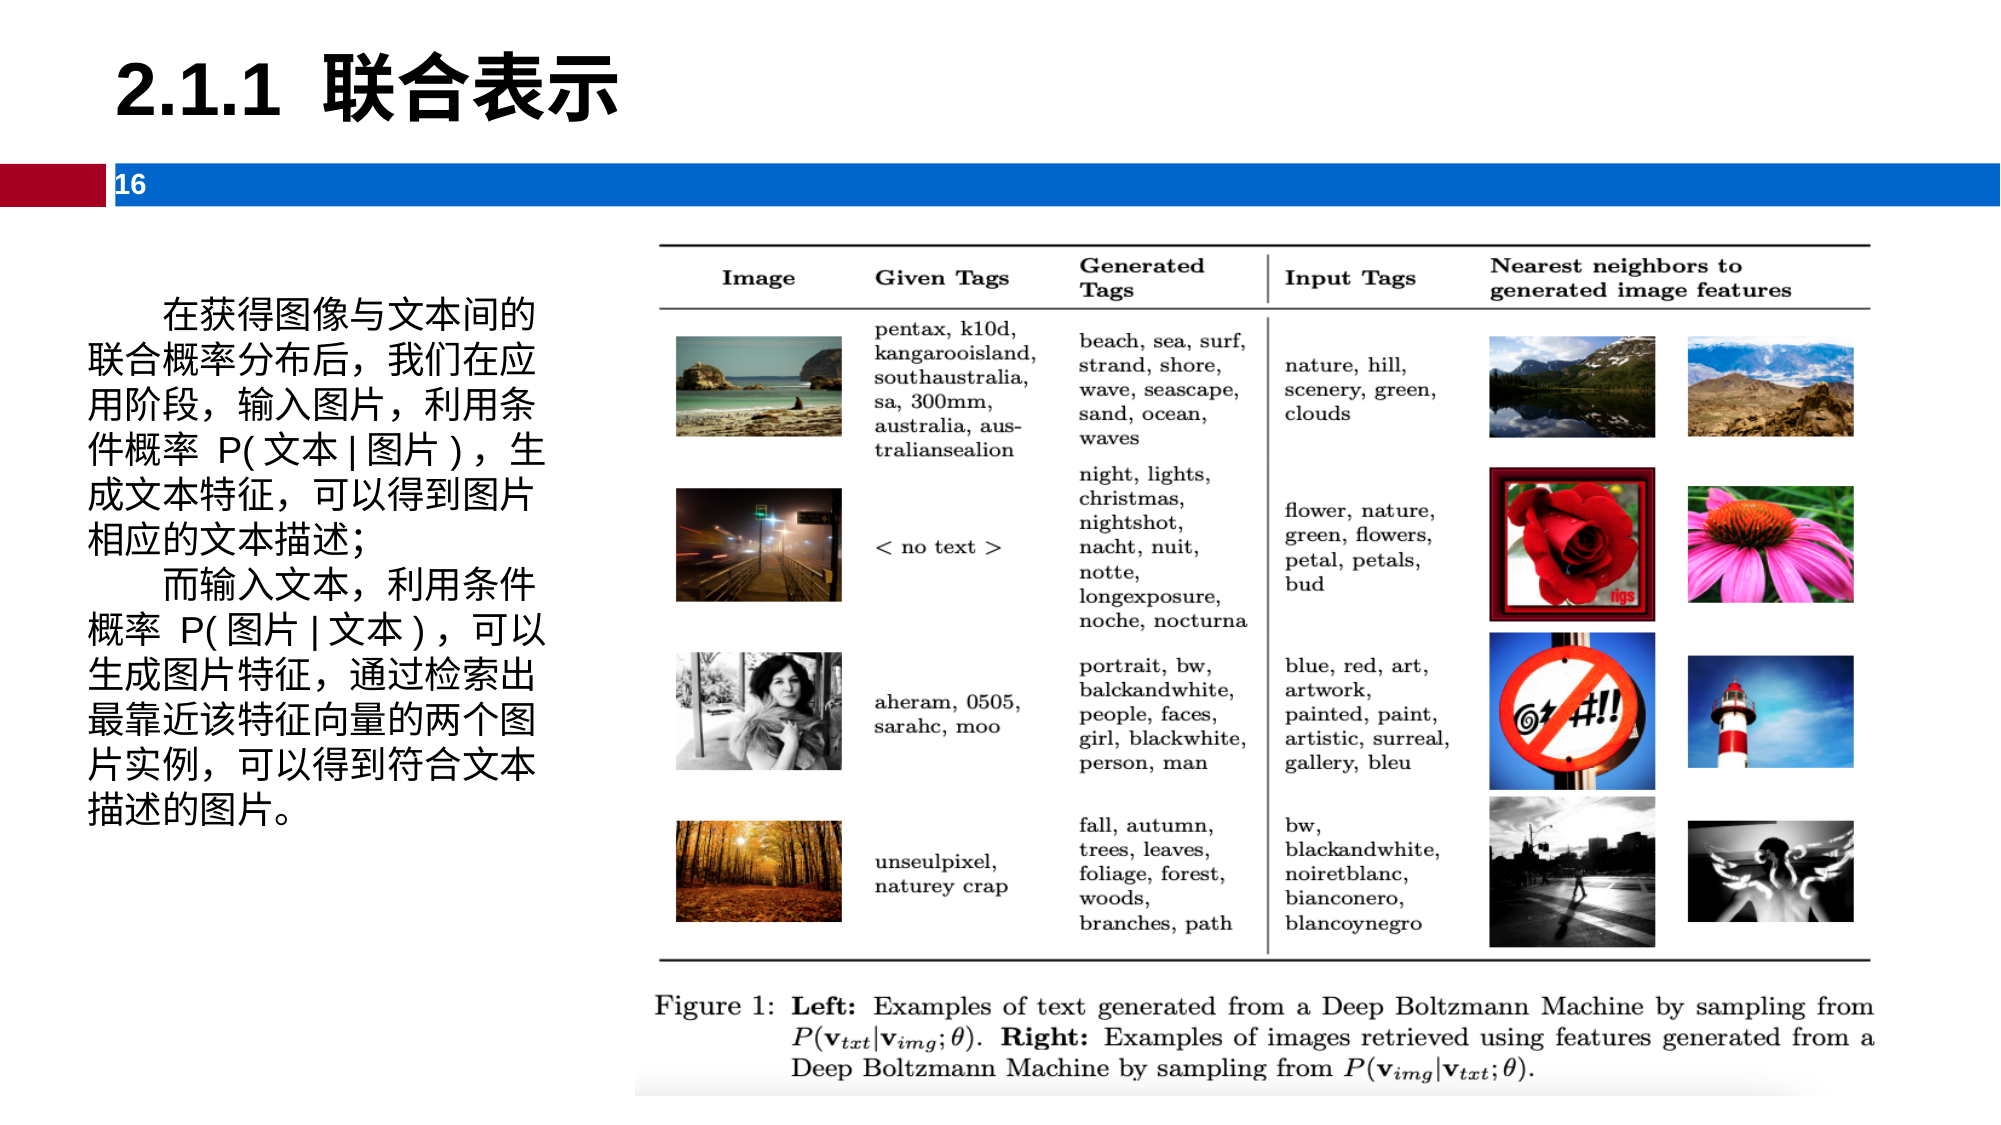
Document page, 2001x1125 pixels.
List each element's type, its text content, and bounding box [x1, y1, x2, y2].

title 2.1.1 联合表示 [113, 0, 946, 180]
picture [635, 223, 1912, 1097]
text_box 在获得图像与文本间的联合概率分布后，我们在应用阶段，输入图片，利用条件概率 P(文本|图片)，生成文本特征，可以得到图片相应的文本描述； 而输入文本，利用条件概率 P(图片|文本)，可以生成图片特征，通过检索出最靠近该特征向量的两个图片实例，可以得到符合文本描述的图片。 [72, 283, 579, 1037]
